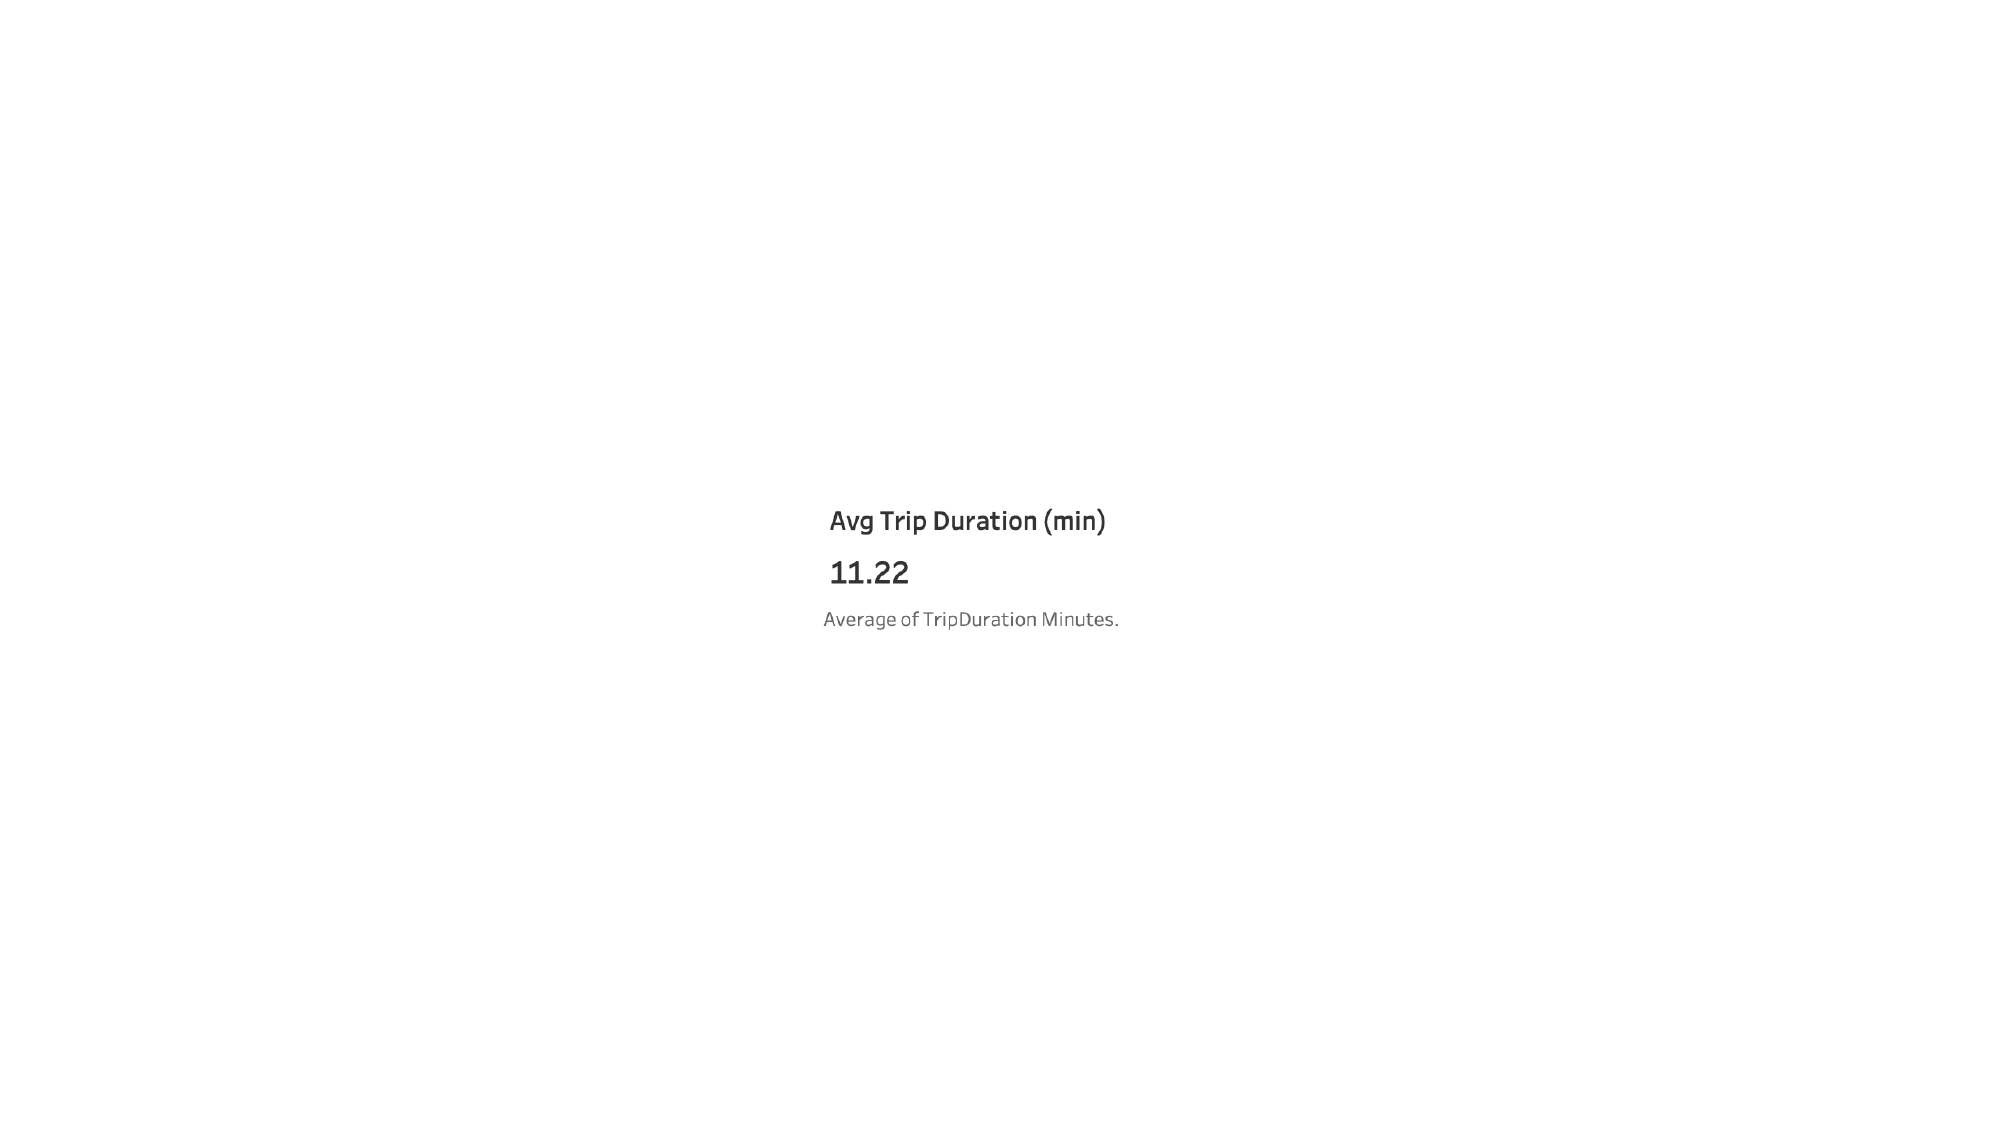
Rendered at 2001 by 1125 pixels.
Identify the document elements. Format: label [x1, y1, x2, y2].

picture [823, 493, 1177, 632]
